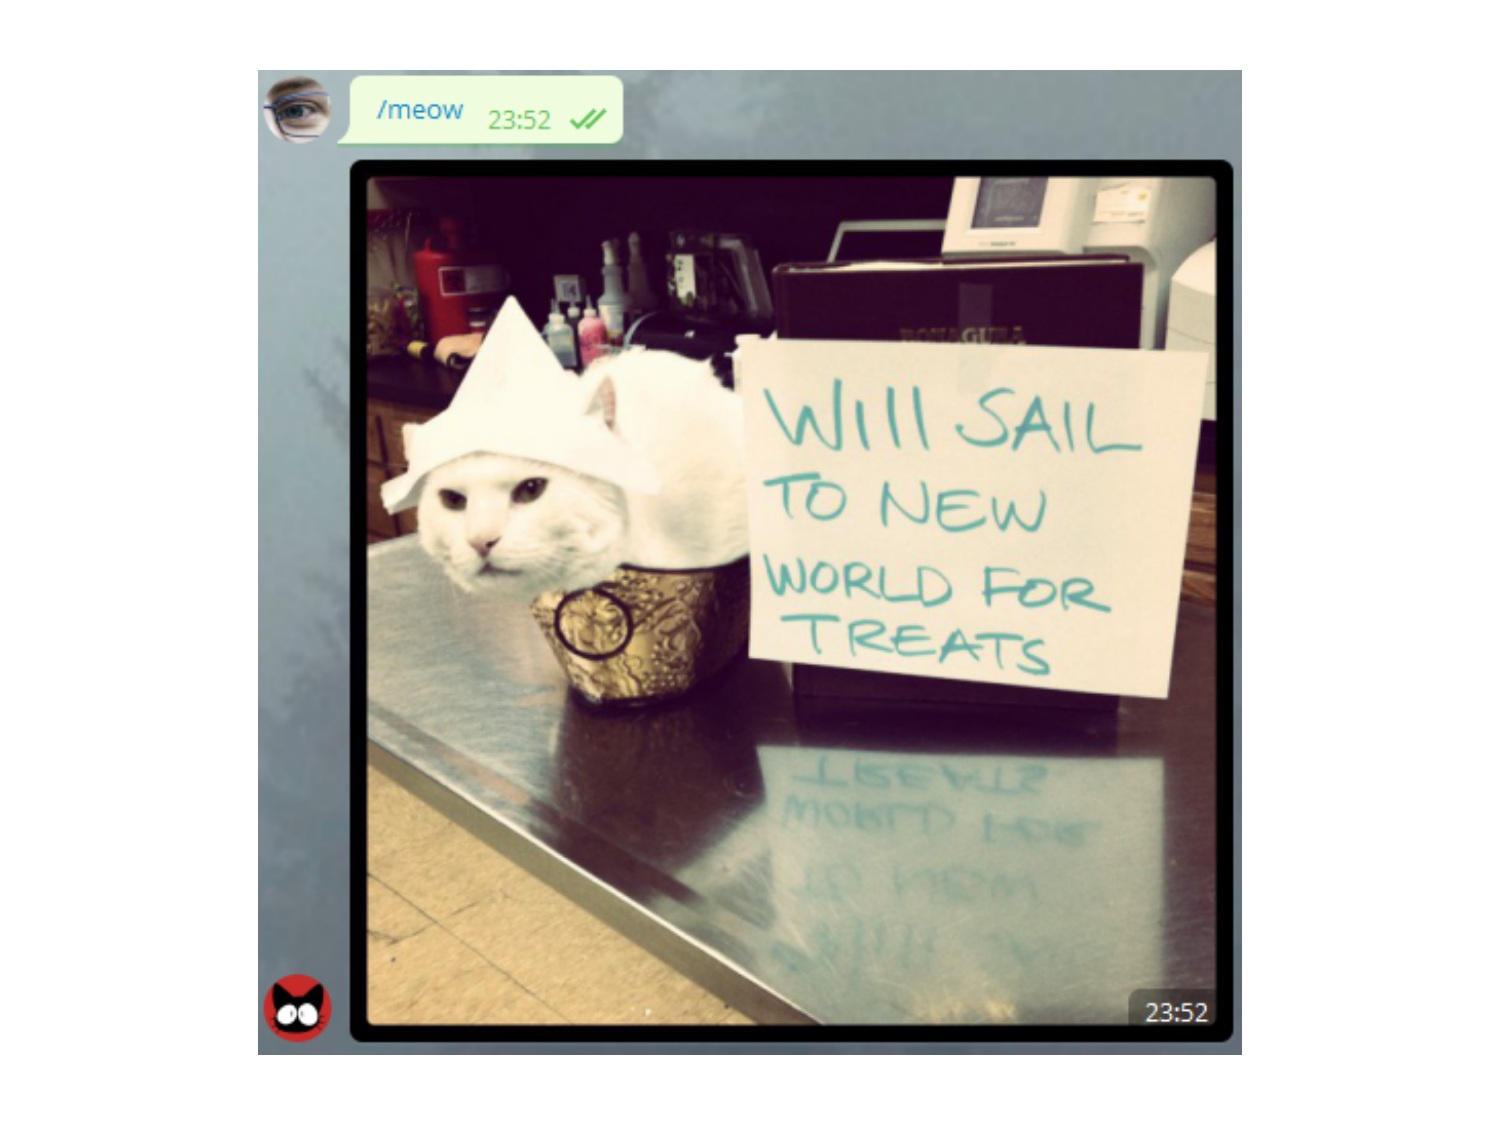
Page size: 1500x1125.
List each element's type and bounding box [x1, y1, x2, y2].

picture [258, 70, 1242, 1055]
